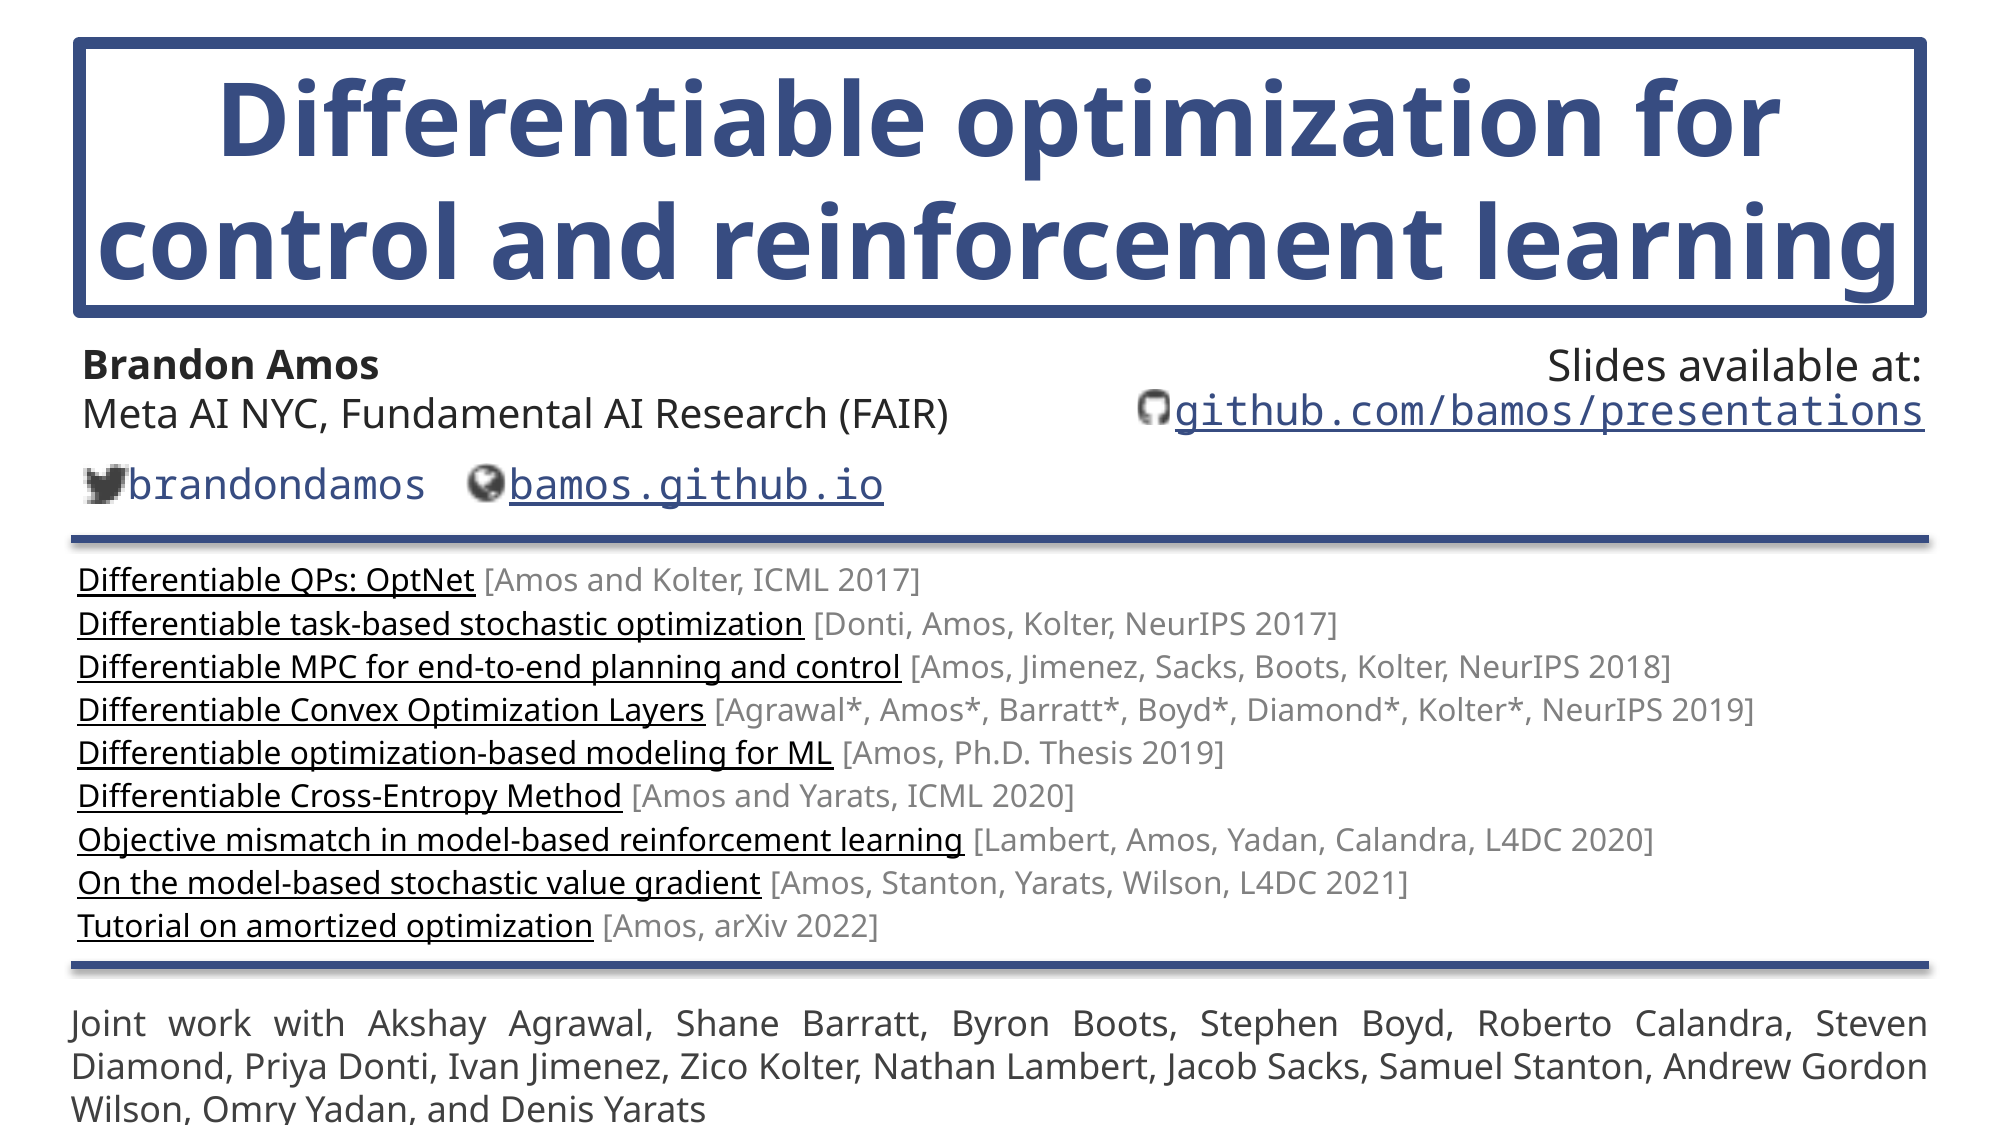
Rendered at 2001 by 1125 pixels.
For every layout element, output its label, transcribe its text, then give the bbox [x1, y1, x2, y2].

text_box Joint work with Akshay Agrawal, Shane Barratt, Byron Boots, Stephen Boyd, Roberto Calandra, Steven Diamond, Priya Donti, Ivan Jimenez, Zico Kolter, Nathan Lambert, Jacob Sacks, Samuel Stanton, Andrew Gordon Wilson, Omry Yadan, and Denis Yarats [55, 993, 1945, 1107]
text_box Differentiable QPs: OptNet [Amos and Kolter, ICML 2017] Differentiable task-based stochastic optimization [Donti, Amos, Kolter, NeurIPS 2017] Differentiable MPC for end-to-end planning and control [Amos, Jimenez, Sacks, Boots, Kolter, NeurIPS 2018] Differentiable Convex Optimization Layers [Agrawal*, Amos*, Barratt*, Boyd*, Diamond*, Kolter*, NeurIPS 2019] Differentiable optimization-based modeling for ML [Amos, Ph.D. Thesis 2019] Differentiable Cross-Entropy Method [Amos and Yarats, ICML 2020] Objective mismatch in model-based reinforcement learning [Lambert, Amos, Yadan, Calandra, L4DC 2020] On the model-based stochastic value gradient [Amos, Stanton, Yarats, Wilson, L4DC 2021] Tutorial on amortized optimization [Amos, arXiv 2022] [62, 552, 1982, 961]
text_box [79, 449, 1042, 539]
text_box Slides available at: [1012, 330, 1938, 485]
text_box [1116, 376, 1940, 466]
text_box Brandon Amos Meta AI NYC, Fundamental AI Research (FAIR) [66, 331, 992, 486]
text_box Differentiable optimization for control and reinforcement learning [79, 42, 1921, 312]
